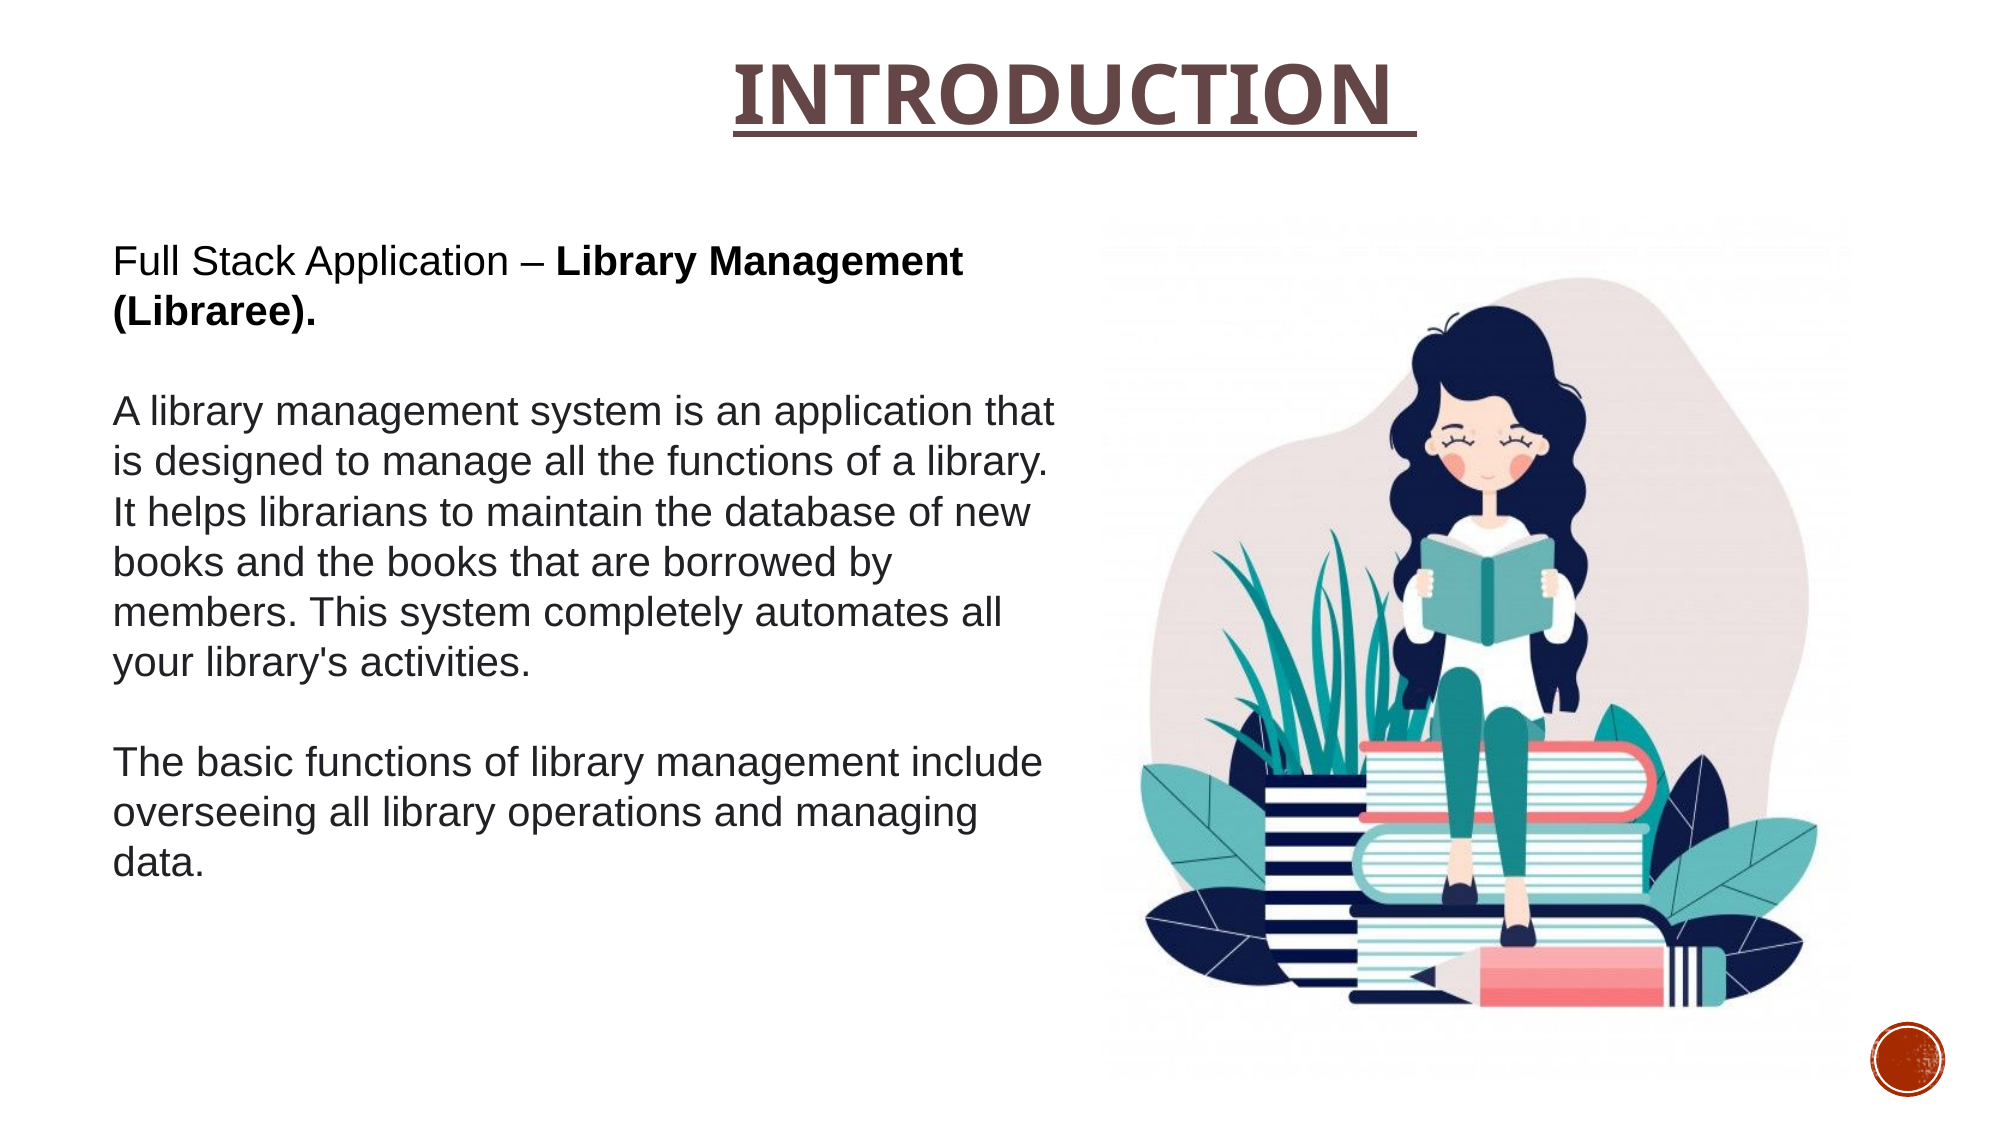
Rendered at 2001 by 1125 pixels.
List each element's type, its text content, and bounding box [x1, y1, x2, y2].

picture [1100, 214, 1851, 1079]
text_box INTRODUCTION [570, 33, 1580, 149]
text_box Full Stack Application – Library Management (Libraree). A library management system is an application that is designed to manage all the functions of a library. It helps librarians to maintain the database of new books and the books that are borrowed by members. This system completely automates all your library's activities. The basic functions of library management include overseeing all library operations and managing data. [97, 226, 1076, 892]
